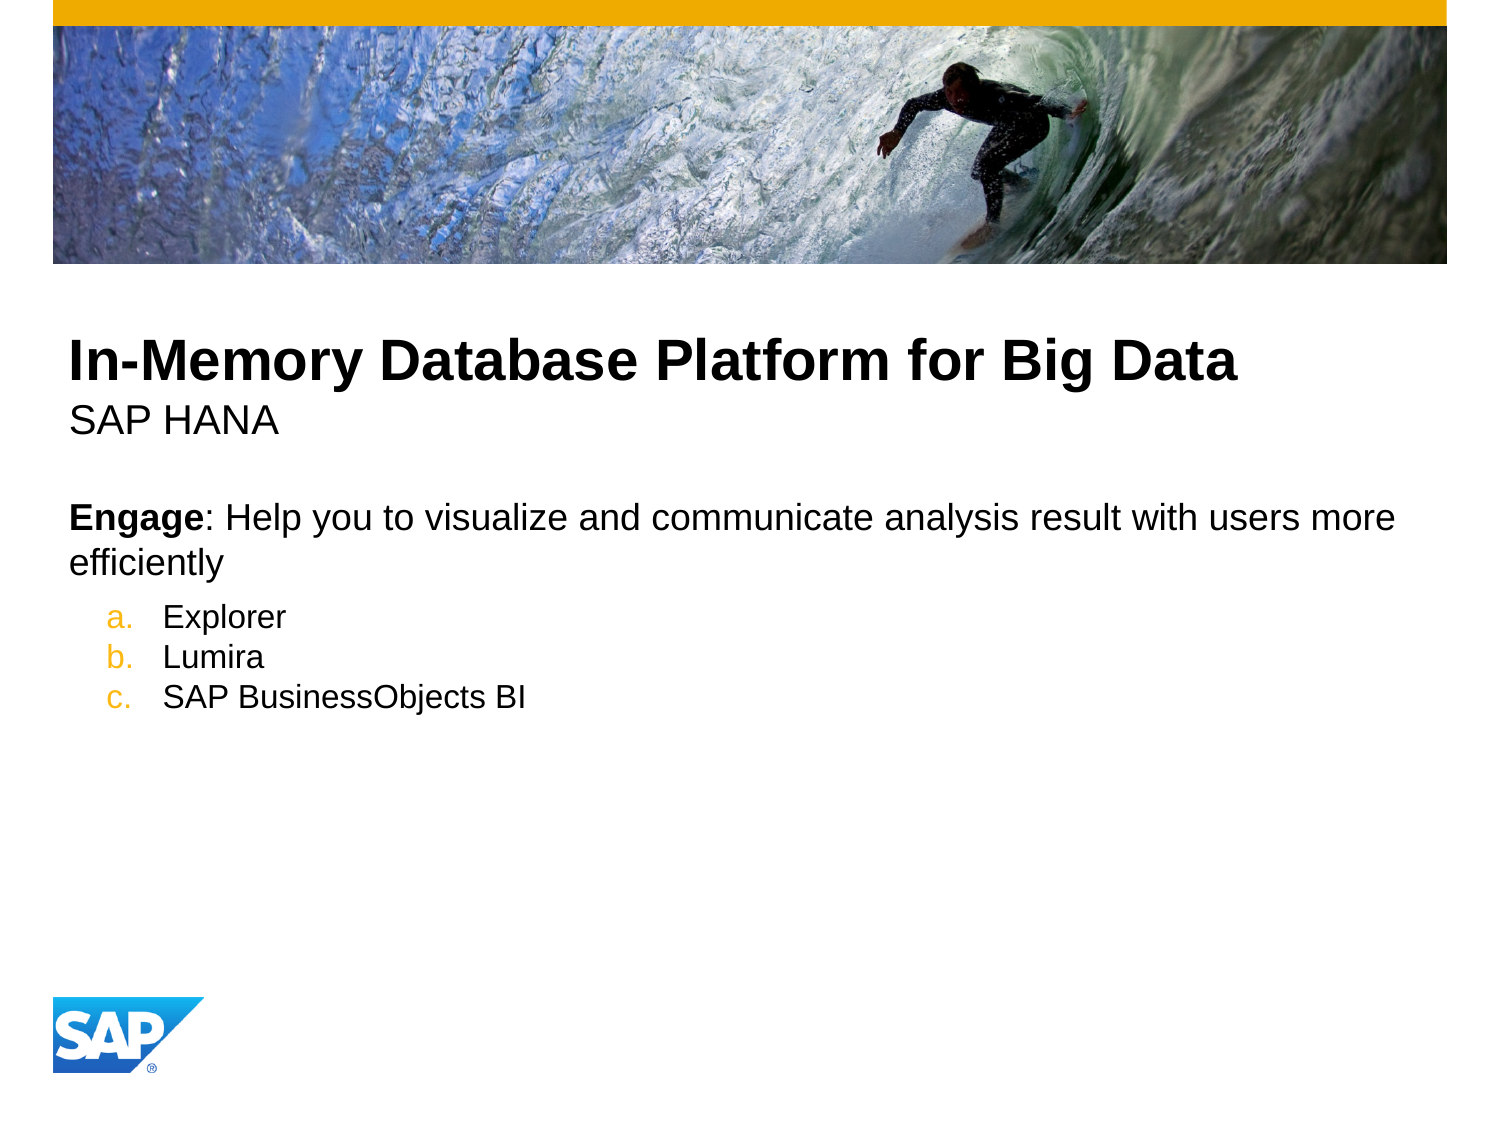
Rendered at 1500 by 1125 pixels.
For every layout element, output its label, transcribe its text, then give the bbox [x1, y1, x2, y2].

picture [52, 26, 1448, 265]
picture [53, 1000, 204, 1073]
text_box In-Memory Database Platform for Big Data SAP HANA Engage: Help you to visualize and communicate analysis result with users more efficiently Explorer Lumira SAP BusinessObjects BI [54, 315, 1446, 735]
